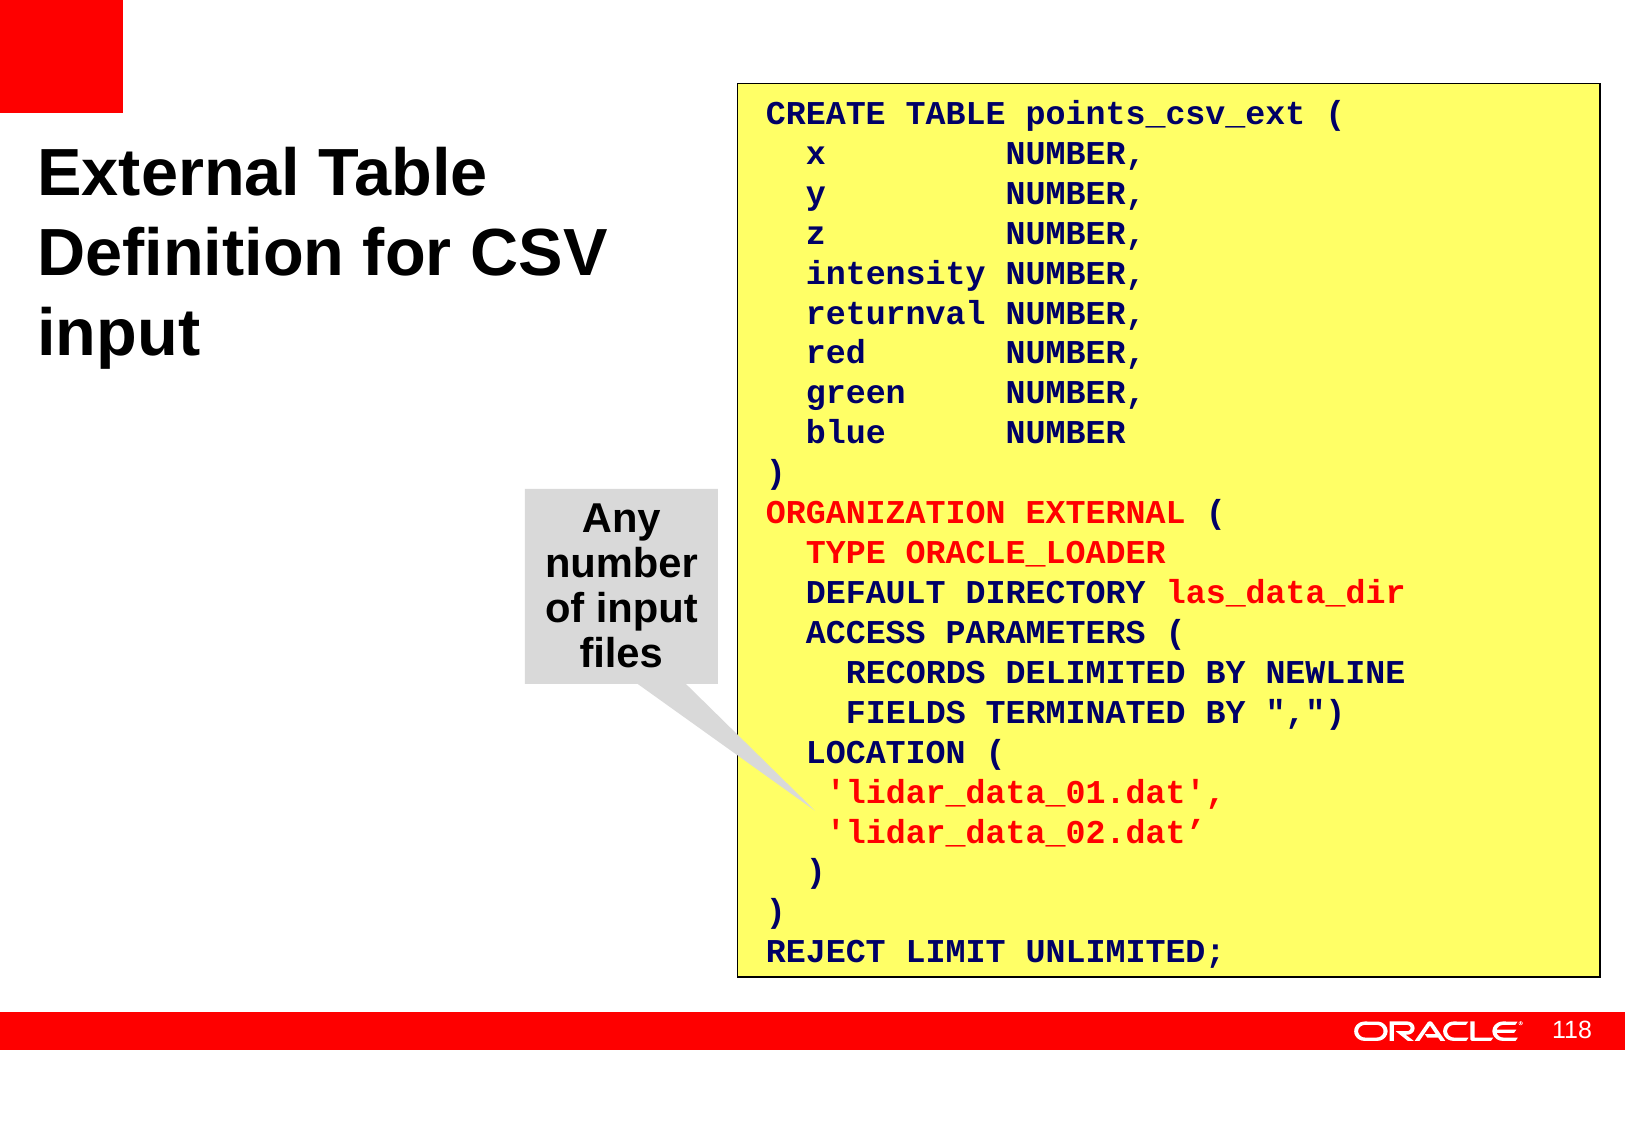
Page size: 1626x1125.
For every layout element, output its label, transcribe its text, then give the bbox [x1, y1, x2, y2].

text_box CREATE TABLE points_csv_ext ( x NUMBER, y NUMBER, z NUMBER, intensity NUMBER, returnval NUMBER, red NUMBER, green NUMBER, blue NUMBER ) ORGANIZATION EXTERNAL ( TYPE ORACLE_LOADER DEFAULT DIRECTORY las_data_dir ACCESS PARAMETERS ( RECORDS DELIMITED BY NEWLINE FIELDS TERMINATED BY ",") LOCATION ( 'lidar_data_01.dat', 'lidar_data_02.dat’ ) ) REJECT LIMIT UNLIMITED; [737, 83, 1600, 977]
picture [0, 0, 123, 113]
title External Table Definition for CSV input [37, 128, 692, 388]
picture [0, 1012, 1625, 1050]
text_box Any number of input files [522, 486, 817, 813]
